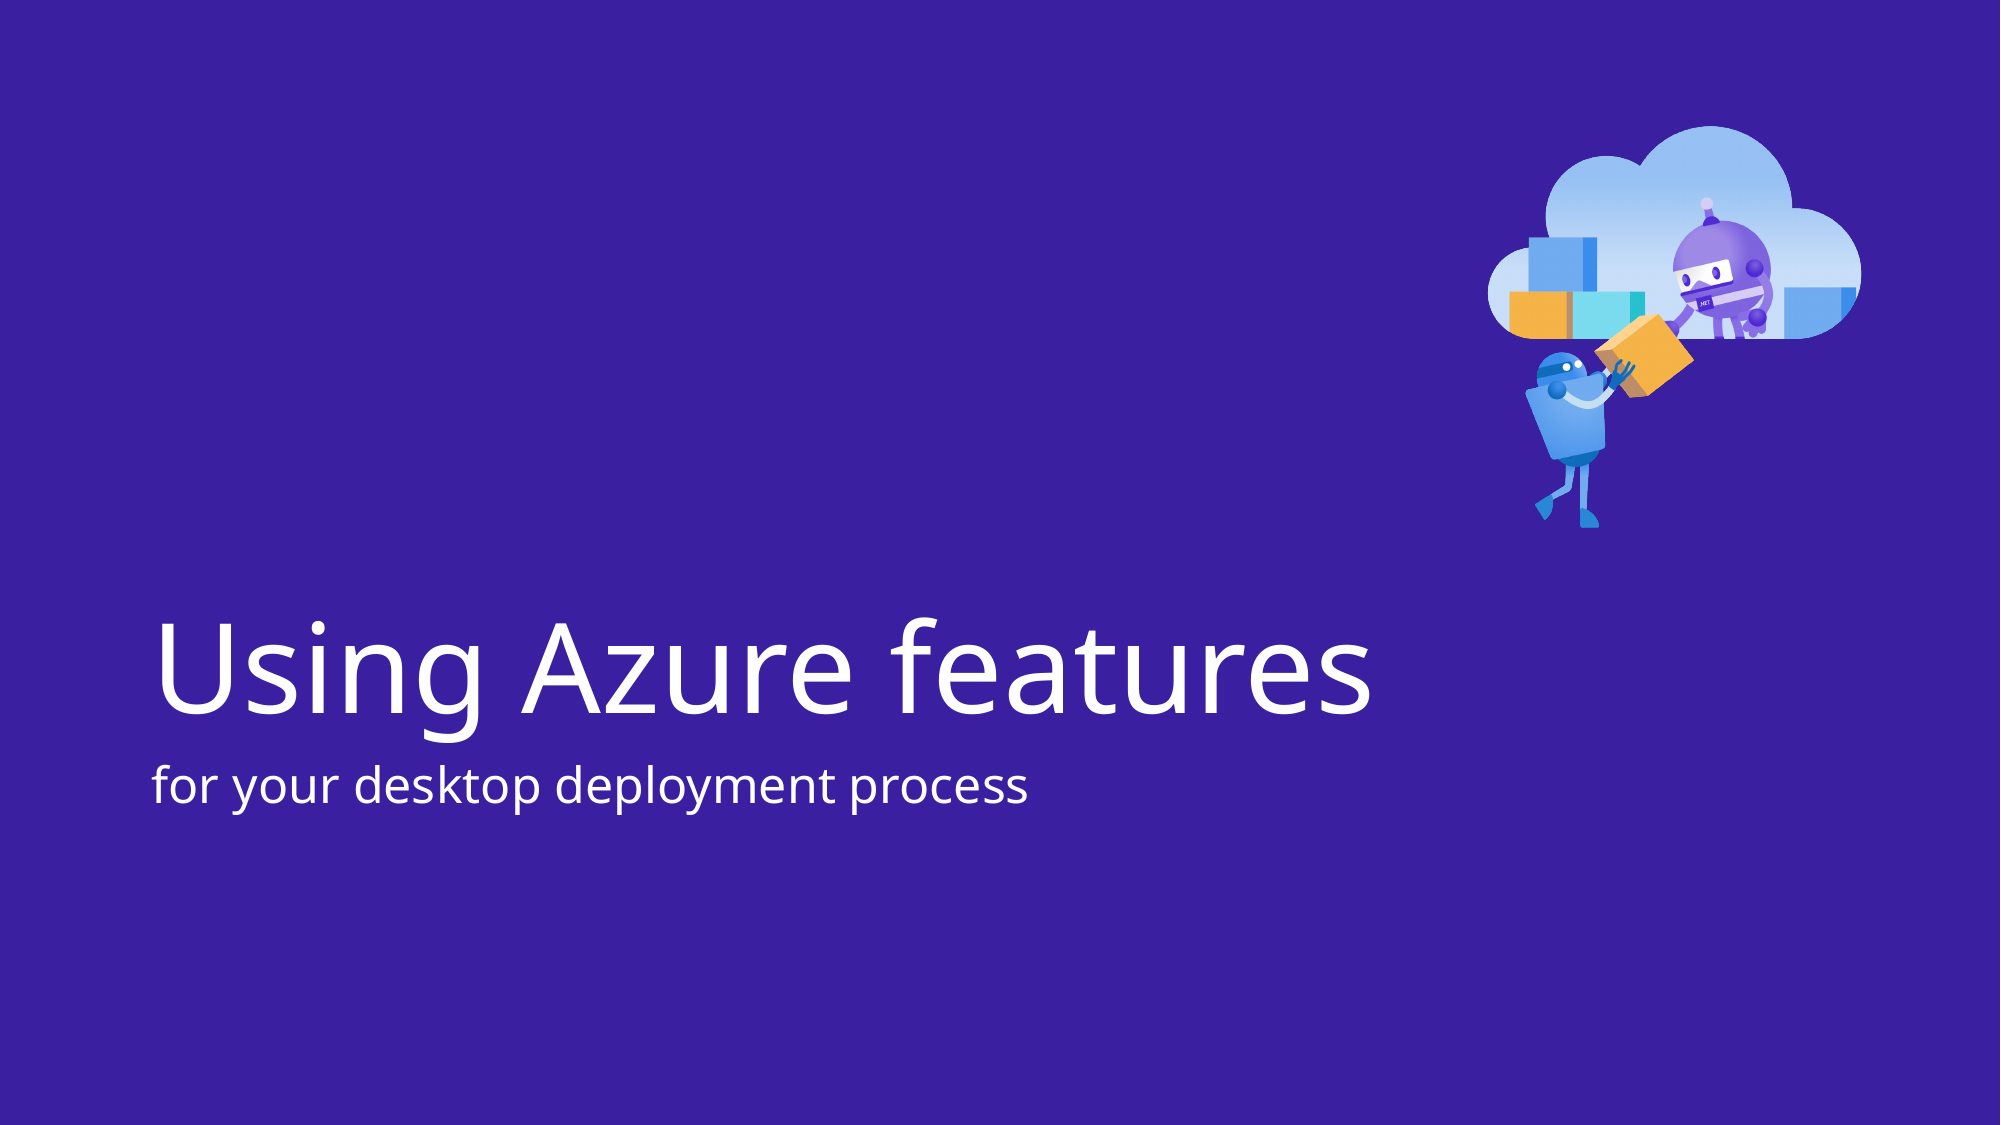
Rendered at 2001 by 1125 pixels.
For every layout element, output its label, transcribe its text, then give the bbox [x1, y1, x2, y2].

picture [1486, 126, 1862, 530]
title Using Azure features [136, 280, 1862, 749]
list for your desktop deployment process [136, 752, 1862, 999]
